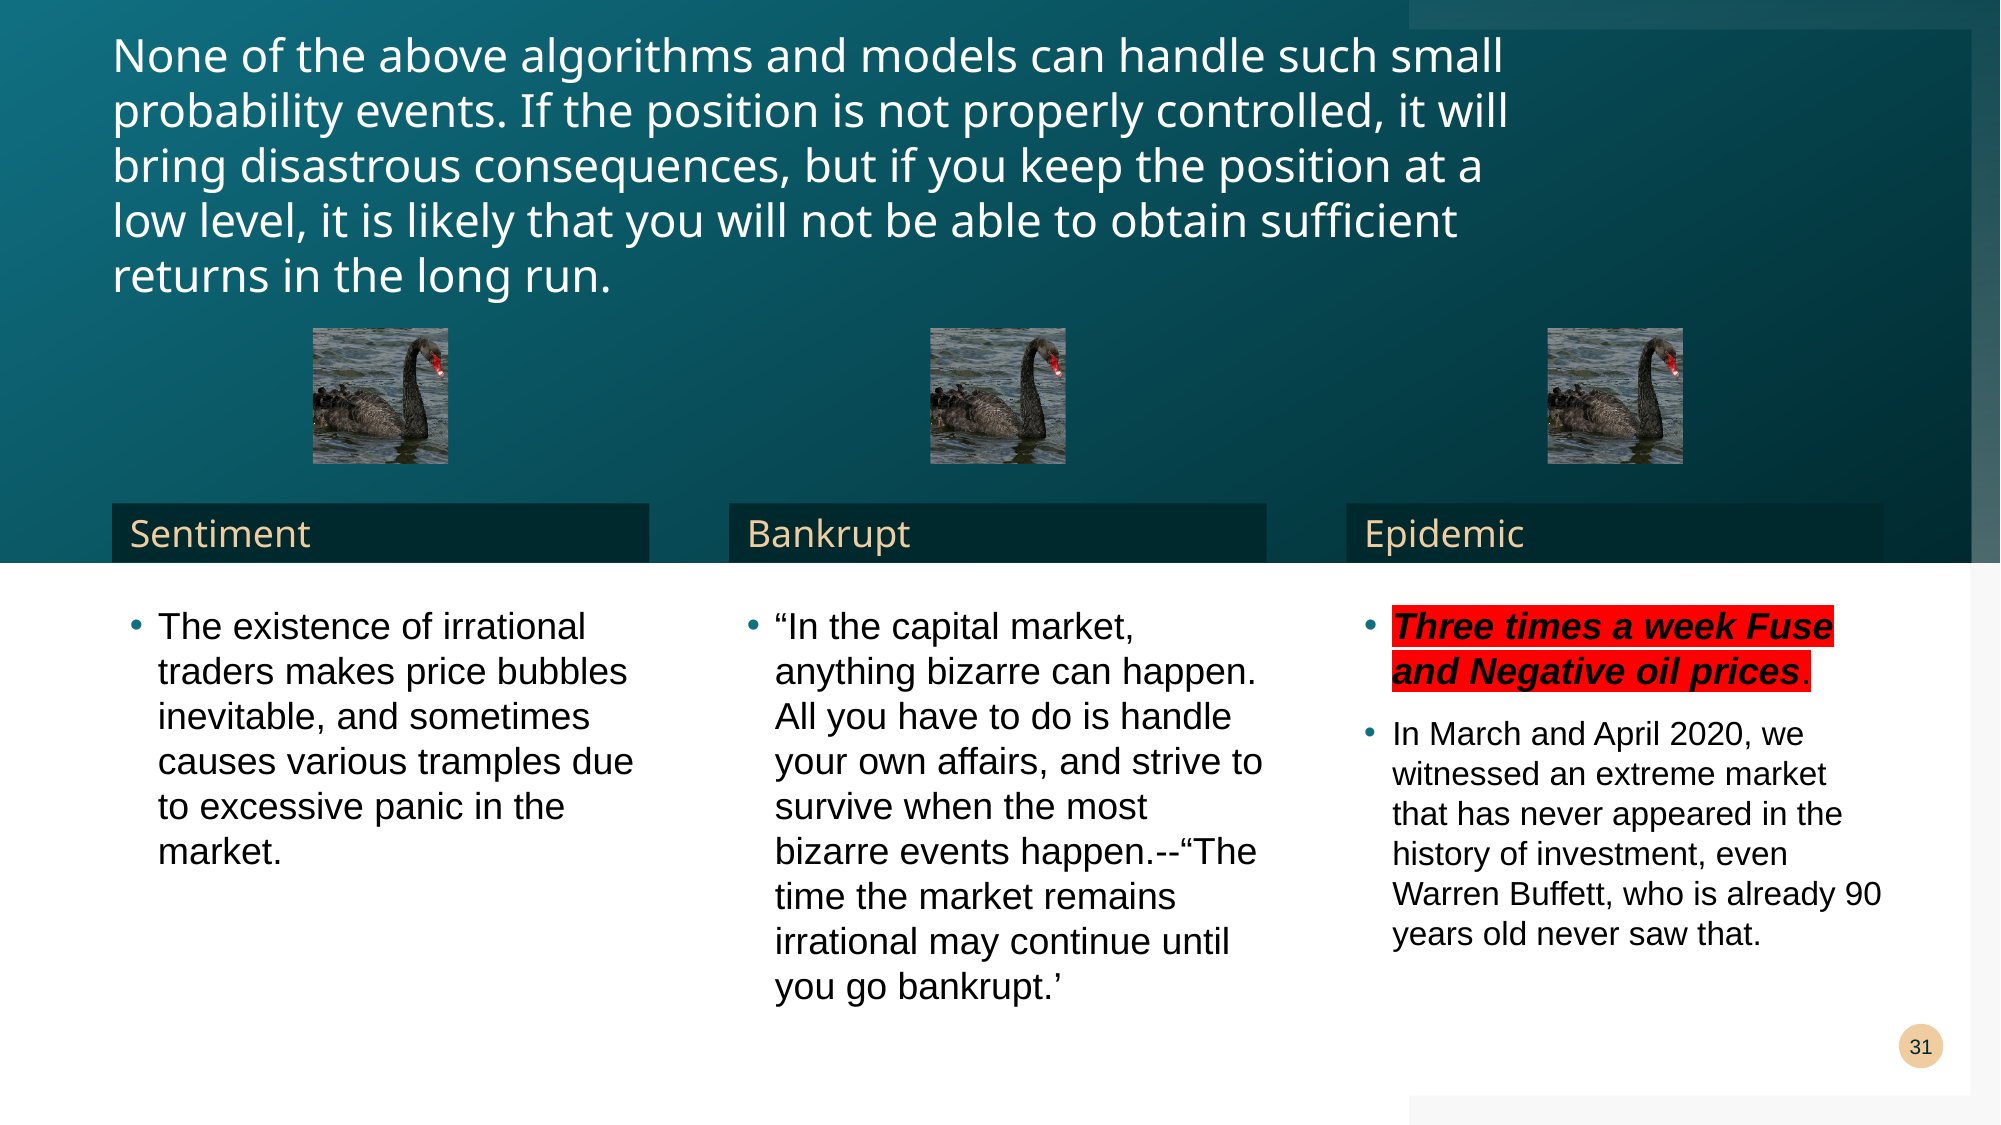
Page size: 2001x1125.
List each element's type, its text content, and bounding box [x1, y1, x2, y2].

list Sentiment [112, 503, 650, 563]
picture [312, 328, 449, 465]
list Three times a week Fuse and Negative oil prices. In March and April 2020, we witnessed an extreme market that has never appeared in the history of investment, even Warren Buffett, who is already 90 years old never saw that. [1346, 601, 1884, 969]
picture [930, 328, 1066, 465]
list Epidemic [1346, 503, 1884, 563]
list “In the capital market, anything bizarre can happen. All you have to do is handle your own affairs, and strive to survive when the most bizarre events happen.--“The time the market remains irrational may continue until you go bankrupt.’ [729, 601, 1267, 1054]
list The existence of irrational traders makes price bubbles inevitable, and sometimes causes various tramples due to excessive panic in the market. [112, 601, 650, 969]
slide_number 31 [1898, 1023, 1944, 1069]
picture [1547, 328, 1683, 465]
list None of the above algorithms and models can handle such small probability events. If the position is not properly controlled, it will bring disastrous consequences, but if you keep the position at a low level, it is likely that you will not be able to obtain sufficient returns in the long run. [112, 26, 1559, 115]
list Bankrupt [729, 503, 1267, 563]
